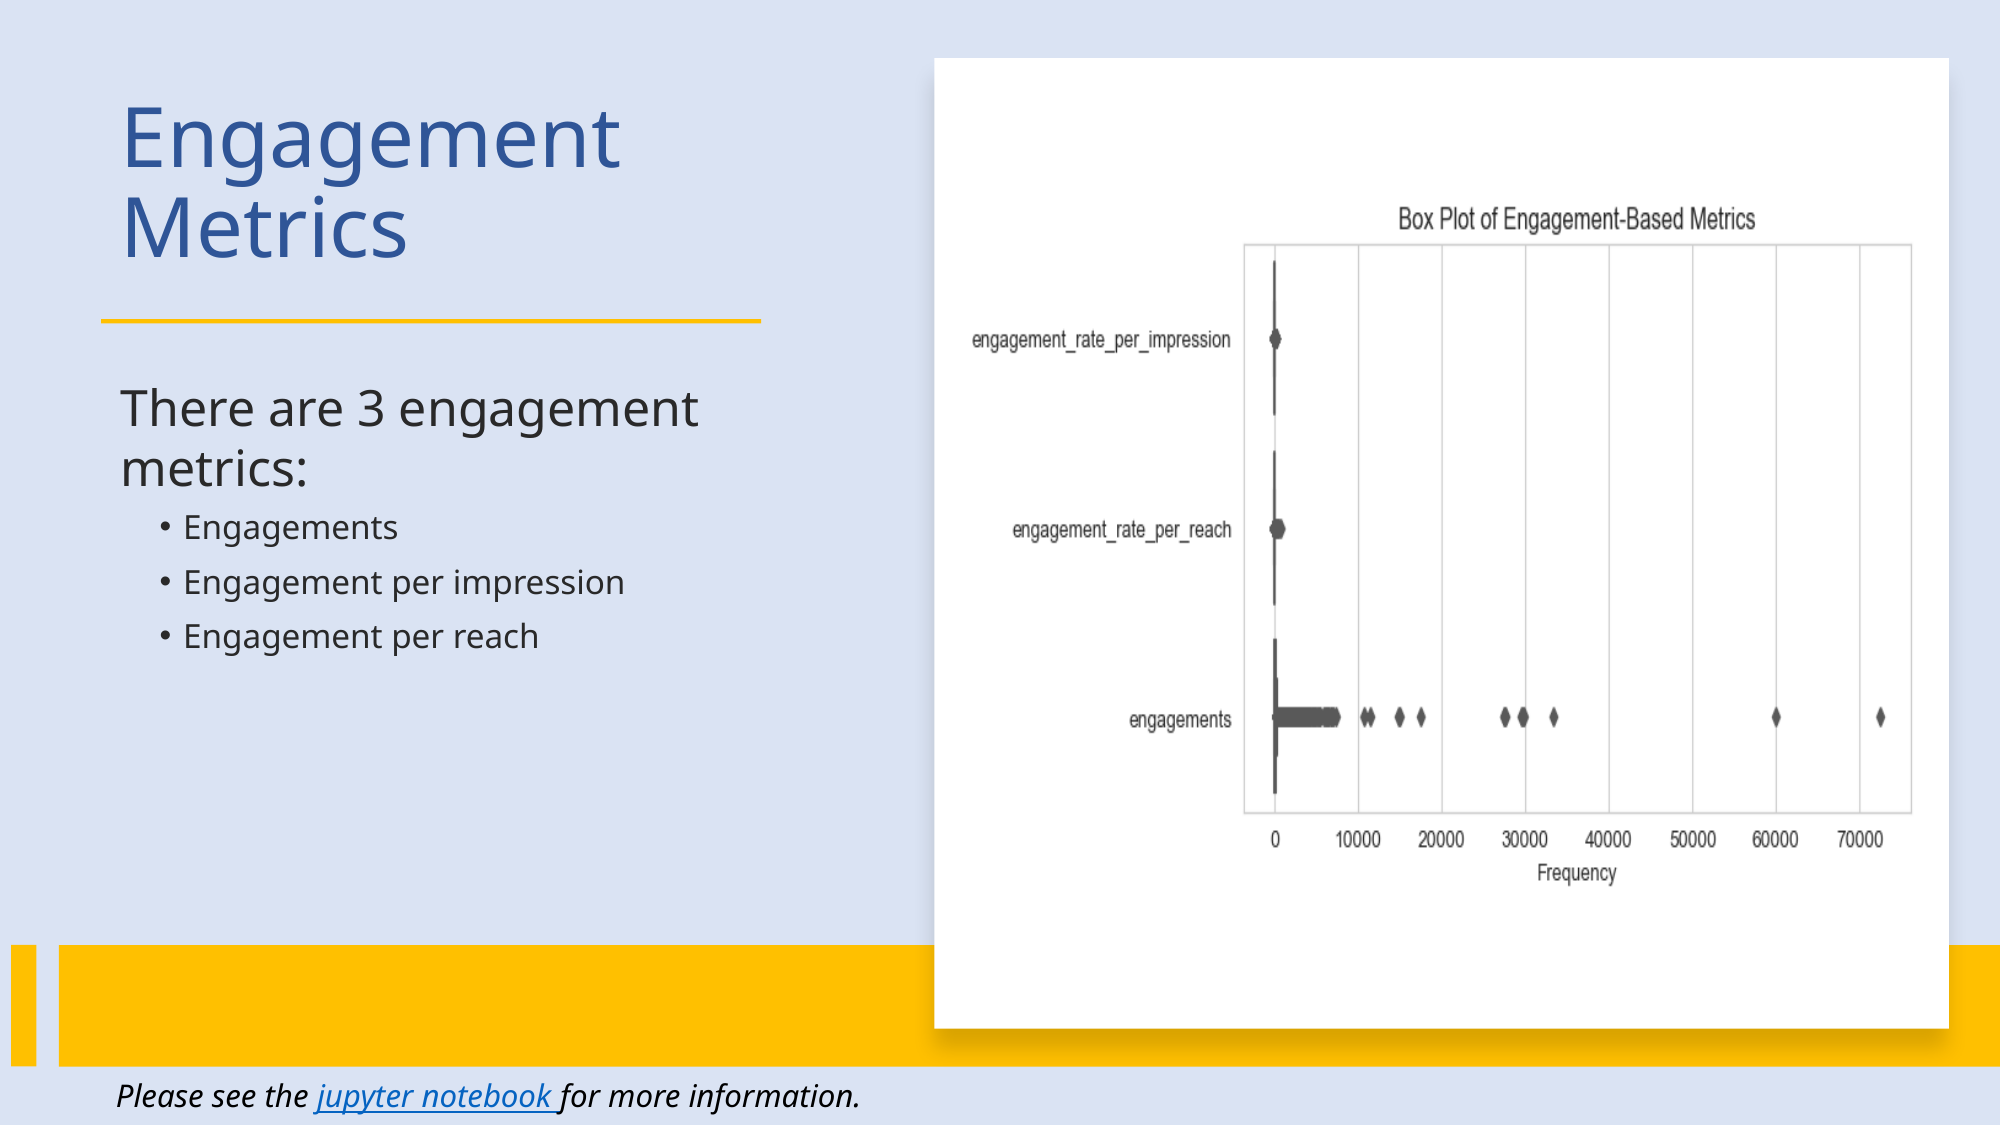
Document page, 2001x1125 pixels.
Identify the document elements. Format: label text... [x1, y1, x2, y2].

text_box [100, 318, 762, 324]
text_box There are 3 engagement metrics: [105, 369, 884, 491]
text_box [10, 944, 37, 1067]
text_box Please see the jupyter notebook for more information. [101, 1069, 924, 1125]
text_box Engagements Engagement per impression Engagement per reach [107, 499, 892, 663]
text_box [0, 0, 2000, 1125]
text_box [933, 57, 1950, 1030]
text_box Engagement Metrics [105, 86, 809, 284]
picture [960, 189, 1922, 903]
text_box [58, 944, 2000, 1068]
